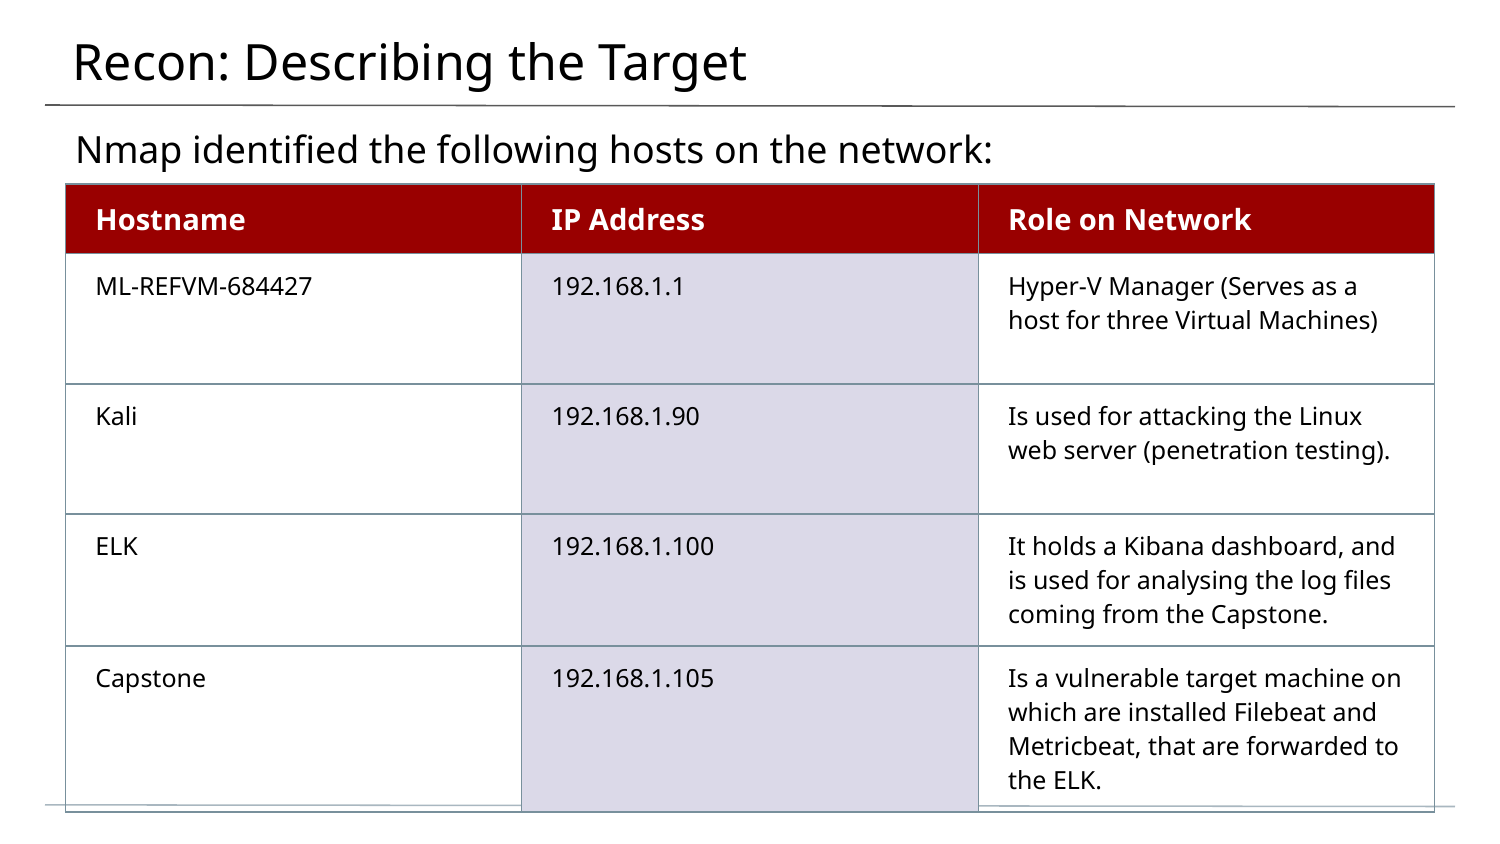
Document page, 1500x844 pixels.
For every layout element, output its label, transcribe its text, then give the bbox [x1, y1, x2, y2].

table_cell Capstone [66, 647, 521, 811]
table_cell ML-REFVM-684427 [66, 254, 521, 383]
table_cell Kali [66, 385, 521, 513]
table_header Hostname [66, 185, 521, 253]
table_cell 192.168.1.100 [522, 515, 978, 645]
table_cell Is used for attacking the Linux web server (penetration testing). [979, 385, 1434, 513]
table_cell 192.168.1.1 [522, 254, 978, 383]
table_cell 192.168.1.90 [522, 385, 978, 513]
table_cell It holds a Kibana dashboard, and is used for analysing the log files coming from the Capstone. [979, 515, 1434, 645]
title Recon: Describing the Target [0, 0, 1500, 88]
table_cell 192.168.1.105 [522, 647, 978, 811]
table_cell Is a vulnerable target machine on which are installed Filebeat and Metricbeat, that are forwarded to the ELK. [979, 647, 1434, 811]
subtitle Nmap identified the following hosts on the network: [0, 110, 1500, 171]
table_header Role on Network [979, 185, 1434, 253]
table_cell Hyper-V Manager (Serves as a host for three Virtual Machines) [979, 254, 1434, 383]
table_cell ELK [66, 515, 521, 645]
table_header IP Address [522, 185, 978, 253]
